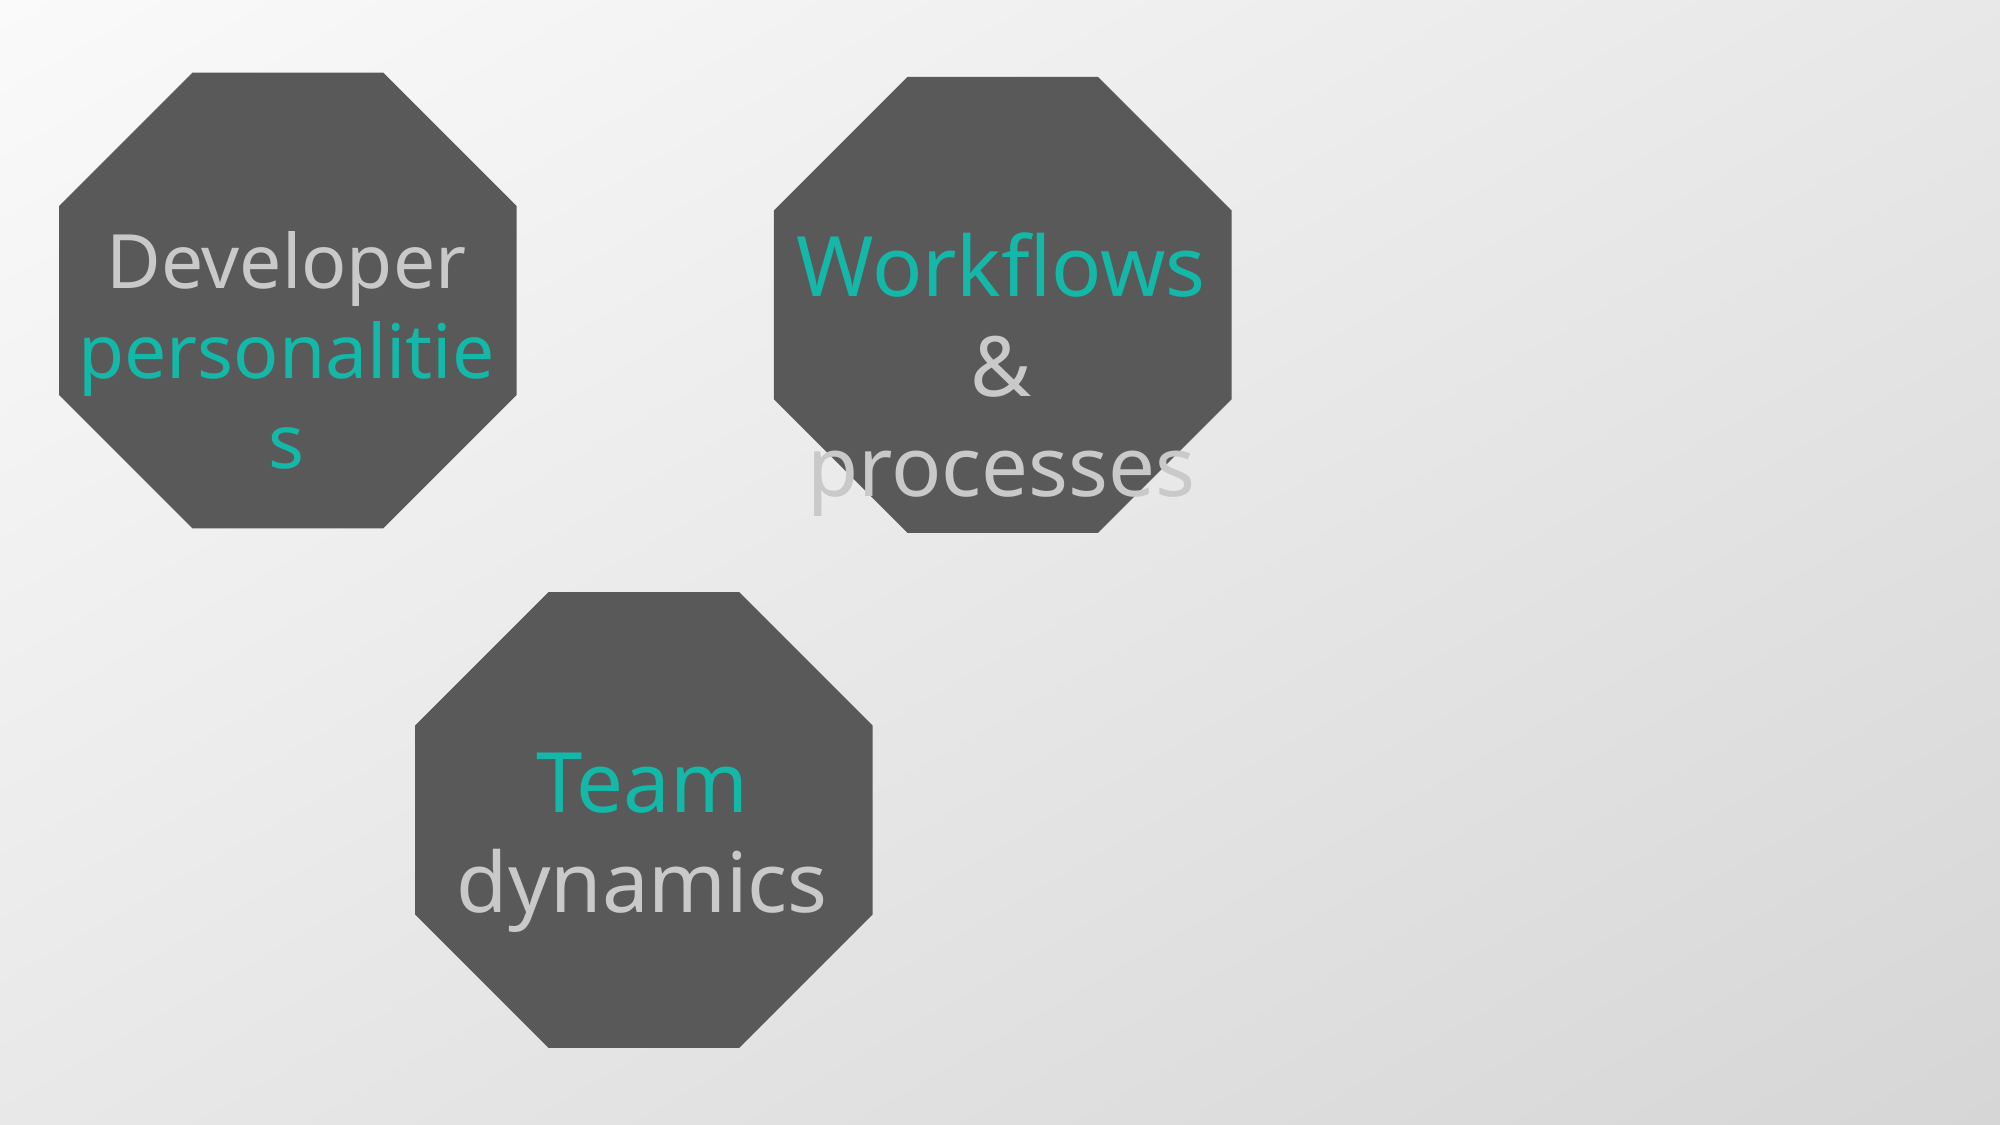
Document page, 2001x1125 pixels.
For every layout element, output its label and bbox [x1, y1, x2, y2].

text_box [412, 591, 873, 1048]
text_box [56, 72, 517, 529]
text_box [771, 76, 1232, 533]
